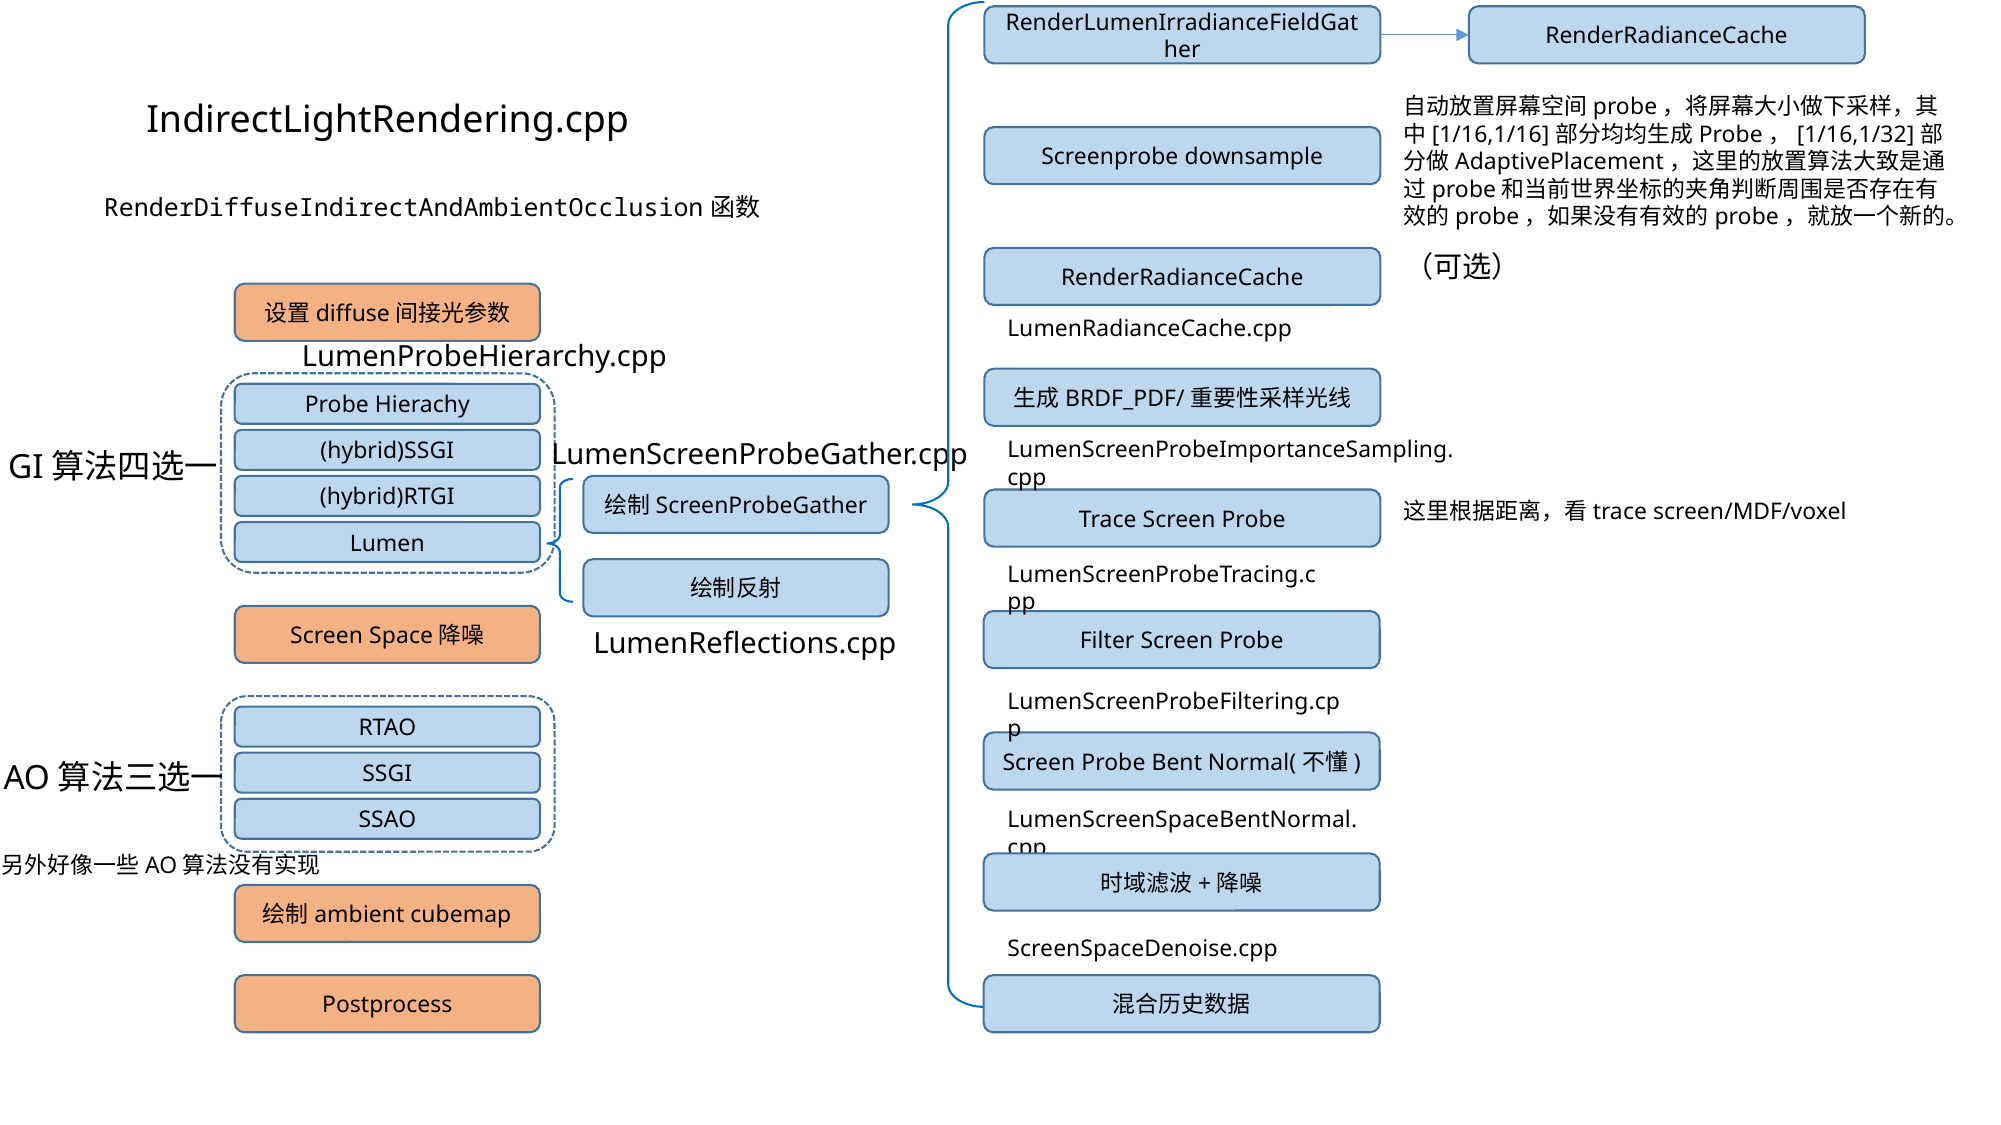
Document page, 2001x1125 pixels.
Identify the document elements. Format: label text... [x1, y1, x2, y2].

text_box （可选） [1389, 240, 1537, 291]
text_box LumenReflections.cpp [578, 617, 912, 667]
text_box Screen Space降噪 [233, 604, 542, 664]
text_box 混合历史数据 [982, 974, 1381, 1034]
text_box [546, 478, 573, 603]
text_box Filter Screen Probe [982, 610, 1381, 670]
text_box Screenprobe downsample [983, 125, 1382, 186]
text_box 生成BRDF_PDF/重要性采样光线 [983, 367, 1382, 427]
text_box RenderDiffuseIndirectAndAmbientOcclusion函数 [89, 184, 775, 229]
text_box 绘制ambient cubemap [233, 883, 542, 944]
text_box ScreenSpaceDenoise.cpp [992, 926, 1380, 969]
text_box LumenScreenProbeFiltering.cpp [992, 678, 1357, 749]
text_box RenderLumenIrradianceFieldGather [983, 5, 1382, 65]
text_box 时域滤波+降噪 [982, 852, 1381, 912]
text_box IndirectLightRendering.cpp [131, 88, 645, 148]
text_box LumenRadianceCache.cpp [992, 305, 1478, 348]
text_box [219, 372, 556, 574]
text_box Screen Probe Bent Normal(不懂) [982, 731, 1381, 791]
text_box [912, 1, 985, 1008]
text_box RenderRadianceCache [983, 246, 1382, 306]
text_box Postprocess [233, 974, 542, 1034]
text_box LumenScreenProbeTracing.cpp [992, 552, 1333, 622]
text_box 绘制反射 [582, 558, 890, 617]
text_box GI算法四选一 [0, 437, 233, 493]
text_box LumenScreenProbeImportanceSampling.cpp [992, 427, 1478, 498]
text_box LumenProbeHierarchy.cpp [287, 329, 682, 380]
text_box LumenScreenProbeGather.cpp [536, 427, 947, 478]
text_box 设置diffuse间接光参数 [233, 282, 542, 342]
text_box RenderRadianceCache [1467, 5, 1866, 65]
text_box LumenScreenSpaceBentNormal.cpp [992, 797, 1380, 857]
text_box Trace Screen Probe [983, 488, 1382, 548]
text_box 绘制ScreenProbeGather [582, 478, 890, 535]
text_box 自动放置屏幕空间probe，将屏幕大小做下采样，其中[1/16,1/16]部分均均⽣成Probe，[1/16,1/32]部分做AdaptivePlacement，这里的放置算法大致是通过probe和当前世界坐标的夹角判断周围是否存在有效的probe，如果没有有效的probe，就放一个新的。 [1388, 84, 1973, 237]
text_box AO算法三选一 [0, 749, 239, 804]
text_box 另外好像一些AO算法没有实现 [0, 843, 336, 886]
text_box [220, 695, 556, 853]
text_box 这里根据距离，看trace screen/MDF/voxel [1388, 489, 1973, 532]
